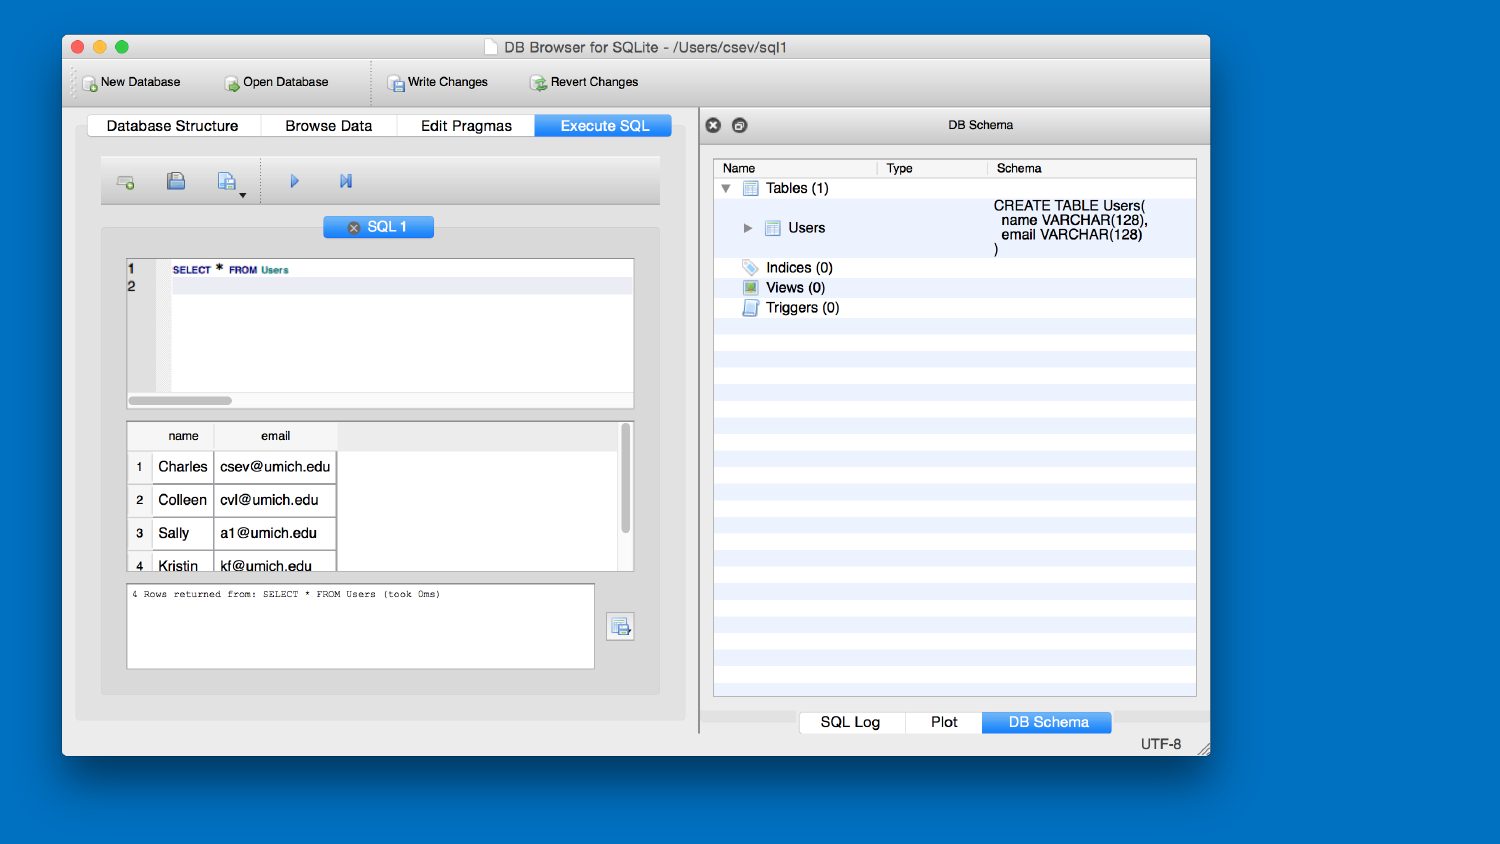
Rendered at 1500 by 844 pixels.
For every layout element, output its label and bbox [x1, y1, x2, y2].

picture [0, 0, 1272, 844]
